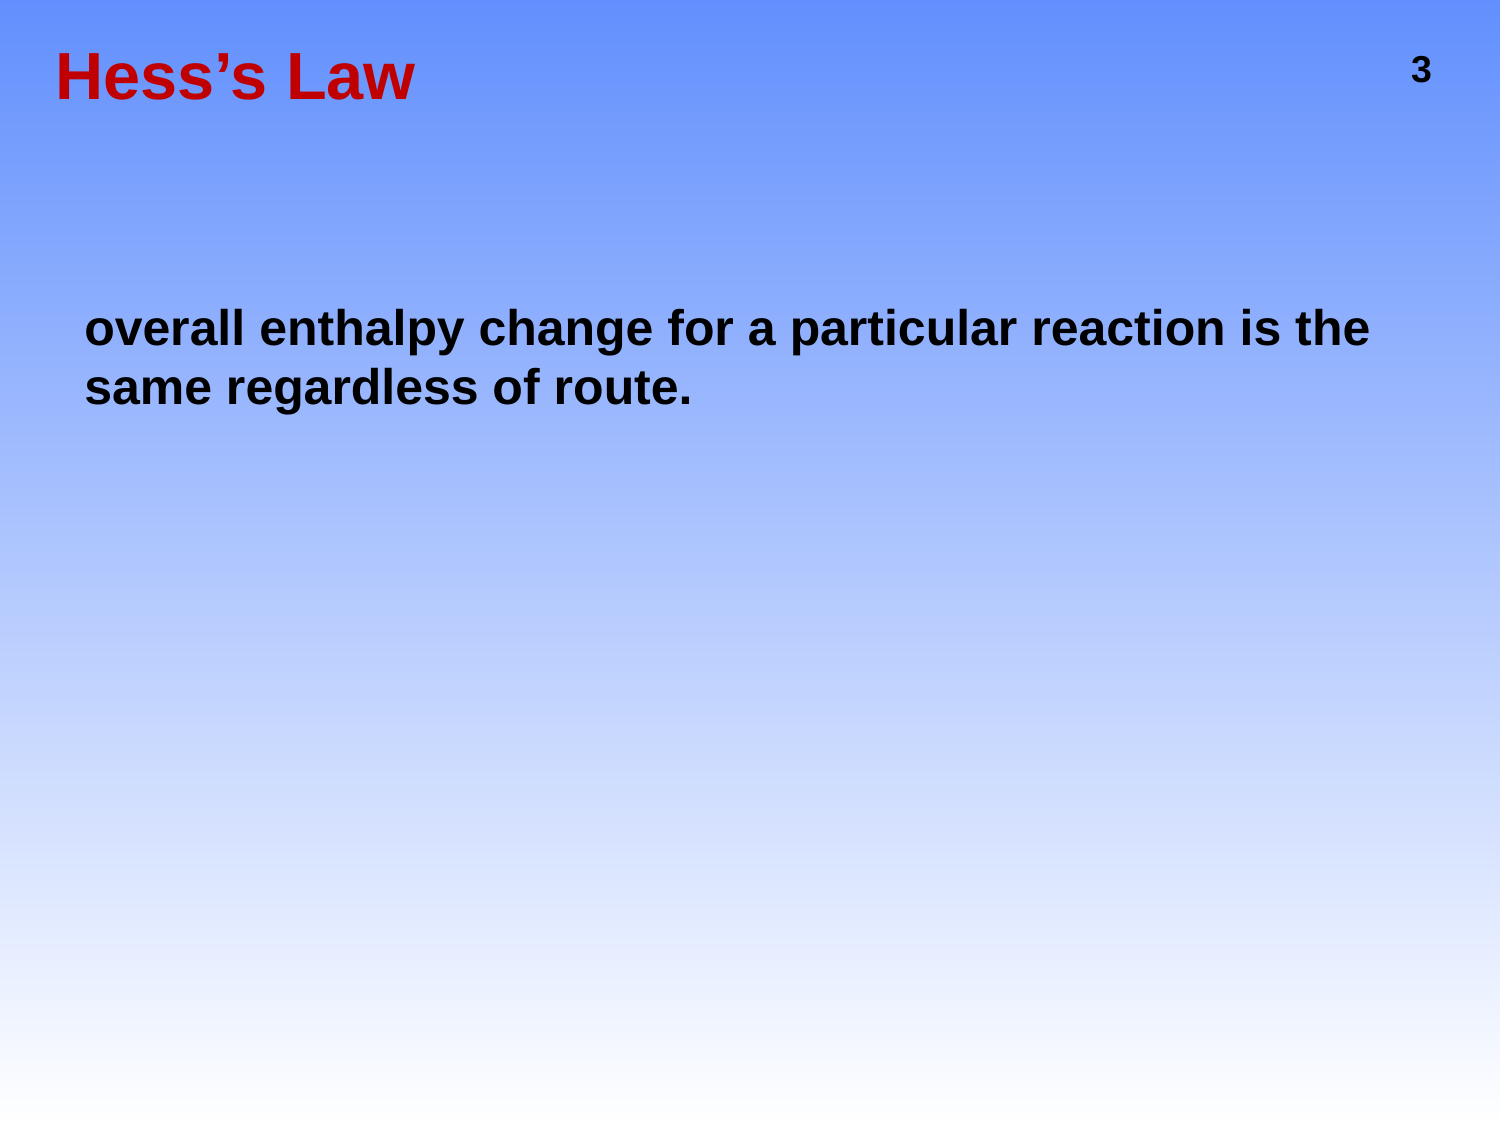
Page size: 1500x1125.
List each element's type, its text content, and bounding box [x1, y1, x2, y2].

text_box Hess’s Law [40, 24, 435, 120]
text_box overall enthalpy change for a particular reaction is the same regardless of route. [69, 287, 1454, 423]
